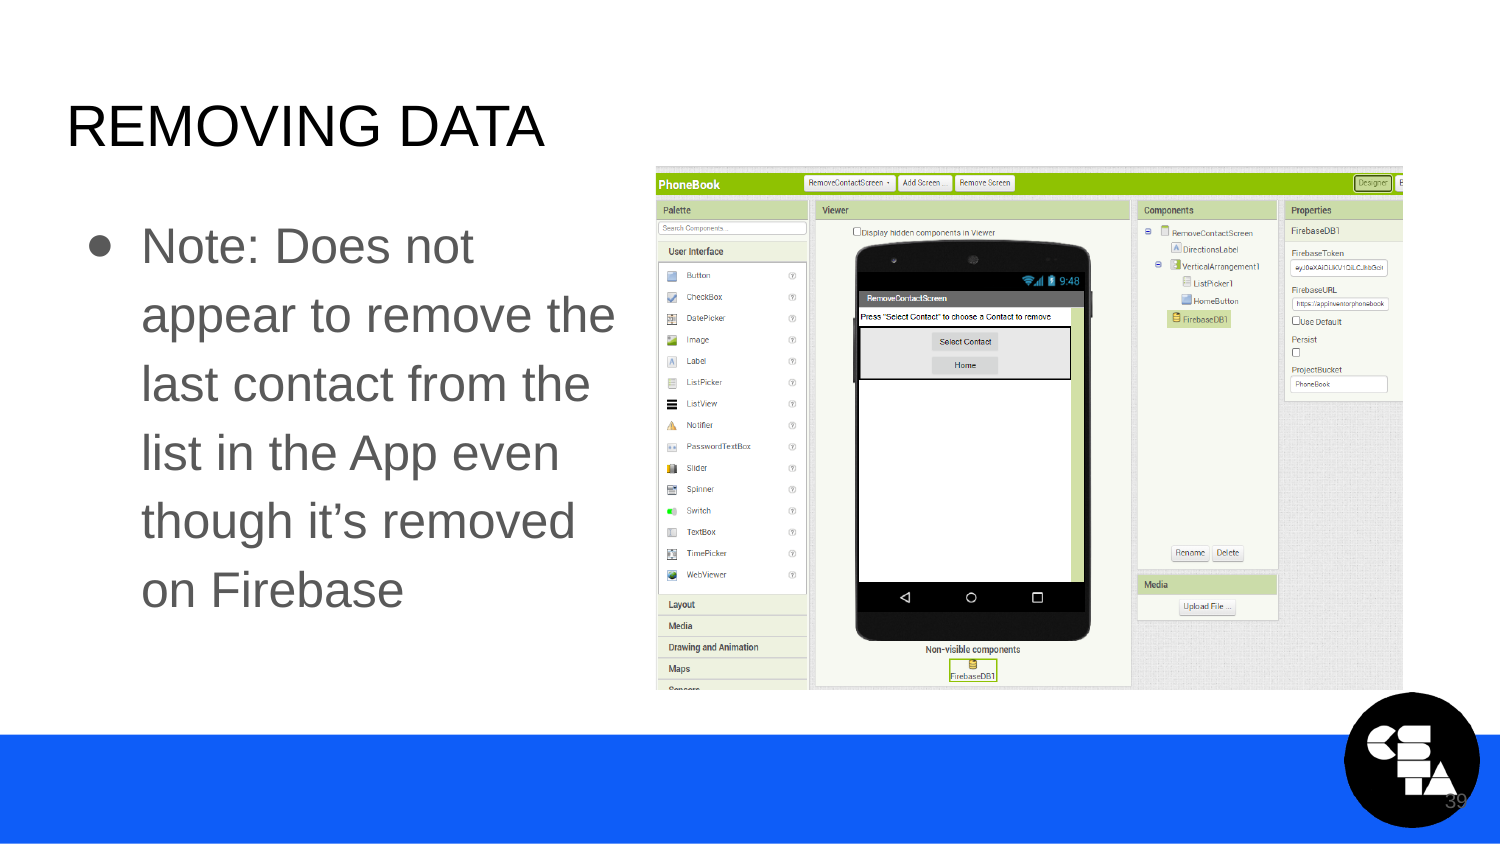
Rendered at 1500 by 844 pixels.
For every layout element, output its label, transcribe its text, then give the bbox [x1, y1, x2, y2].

title Removing Data [51, 72, 1449, 167]
picture [1344, 692, 1480, 828]
list Note: Does not appear to remove the last contact from the list in the App even though it’s removed on Firebase [51, 189, 646, 745]
slide_number 39 [1392, 767, 1483, 833]
picture [655, 166, 1404, 691]
